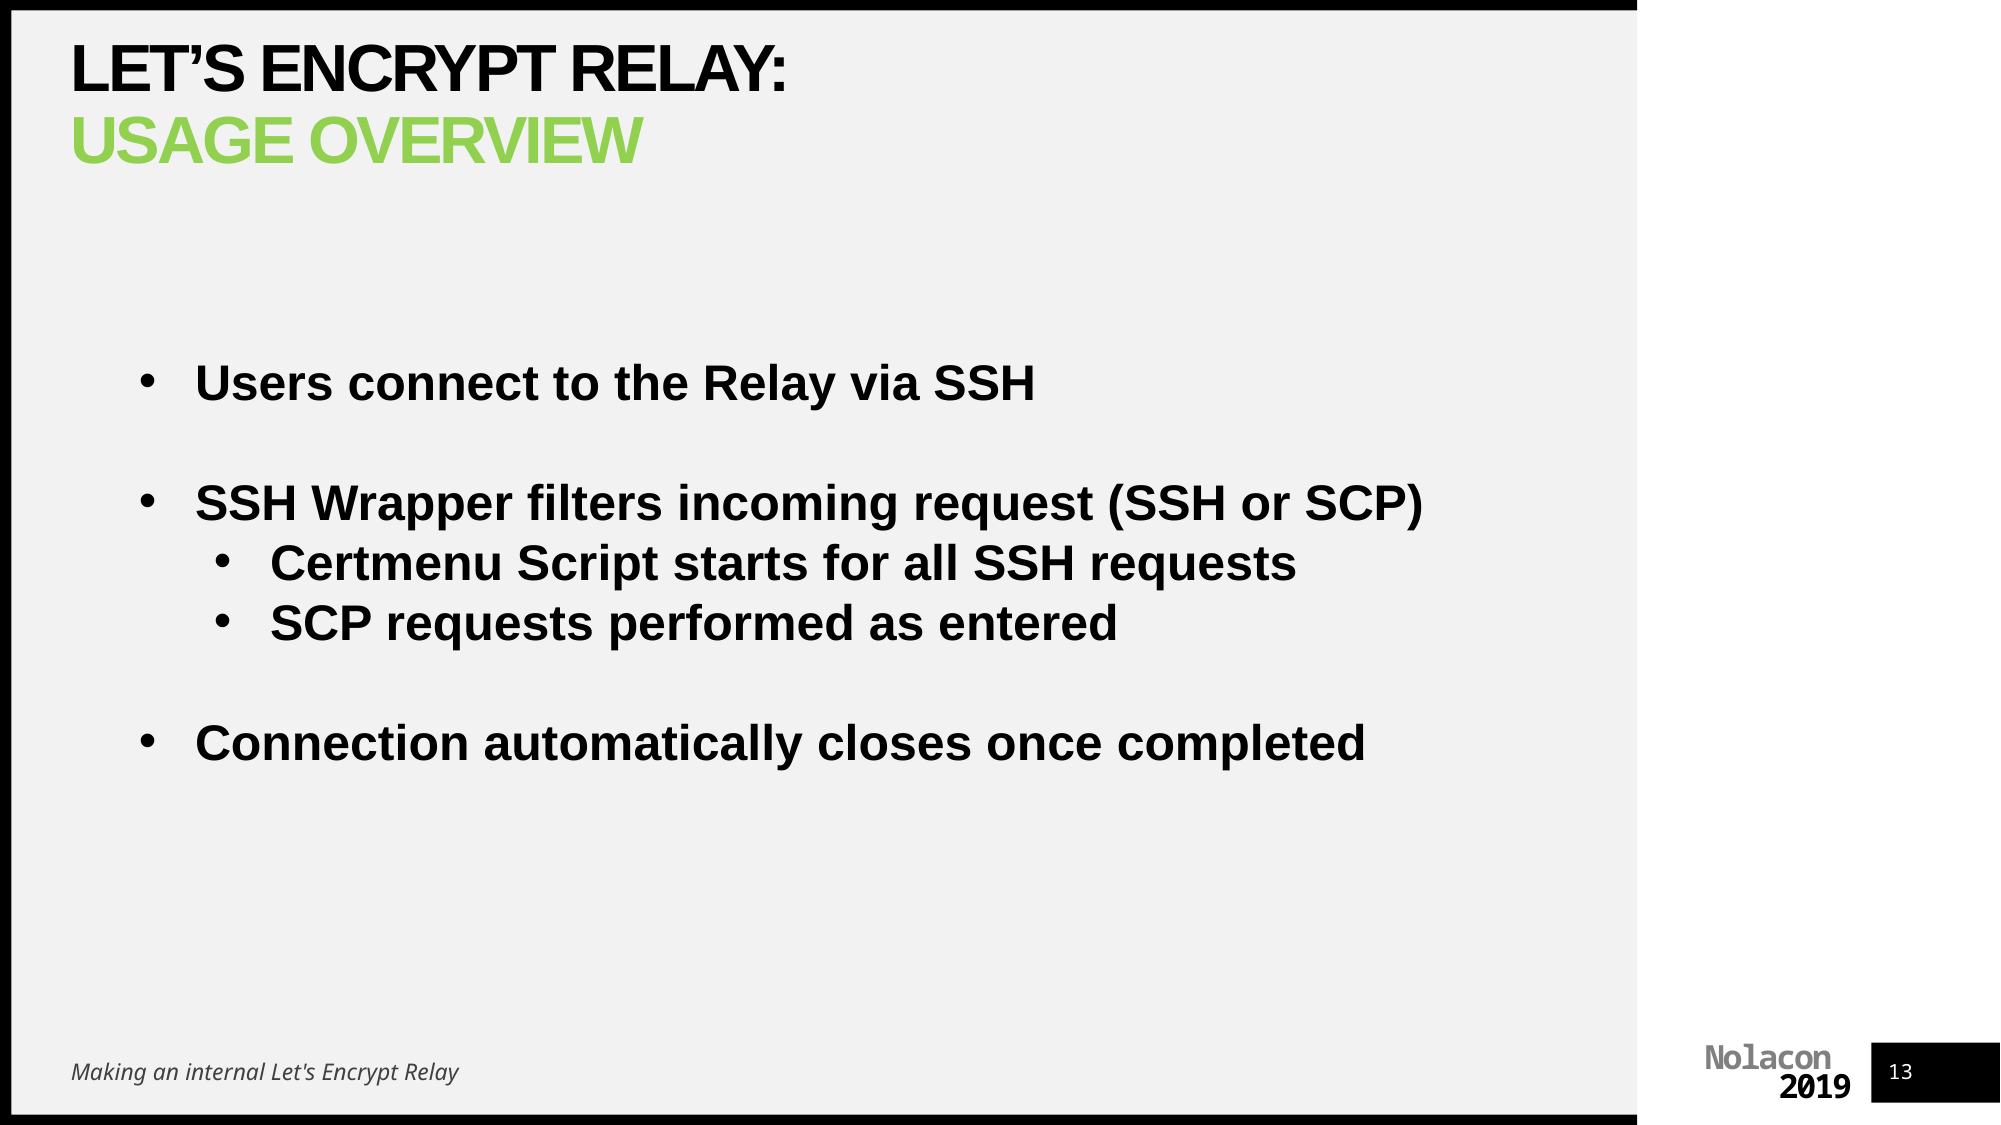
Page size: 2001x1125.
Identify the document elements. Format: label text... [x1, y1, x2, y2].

title Let’s Encrypt Relay: Usage overview [70, 70, 1580, 142]
slide_number 13 [1877, 1050, 1924, 1096]
footer Making an internal Let's Encrypt Relay [70, 1042, 746, 1103]
text_box Users connect to the Relay via SSH SSH Wrapper filters incoming request (SSH or SCP) Certmenu Script starts for all SSH requests SCP requests performed as entered Connection automatically closes once completed [124, 342, 1633, 778]
